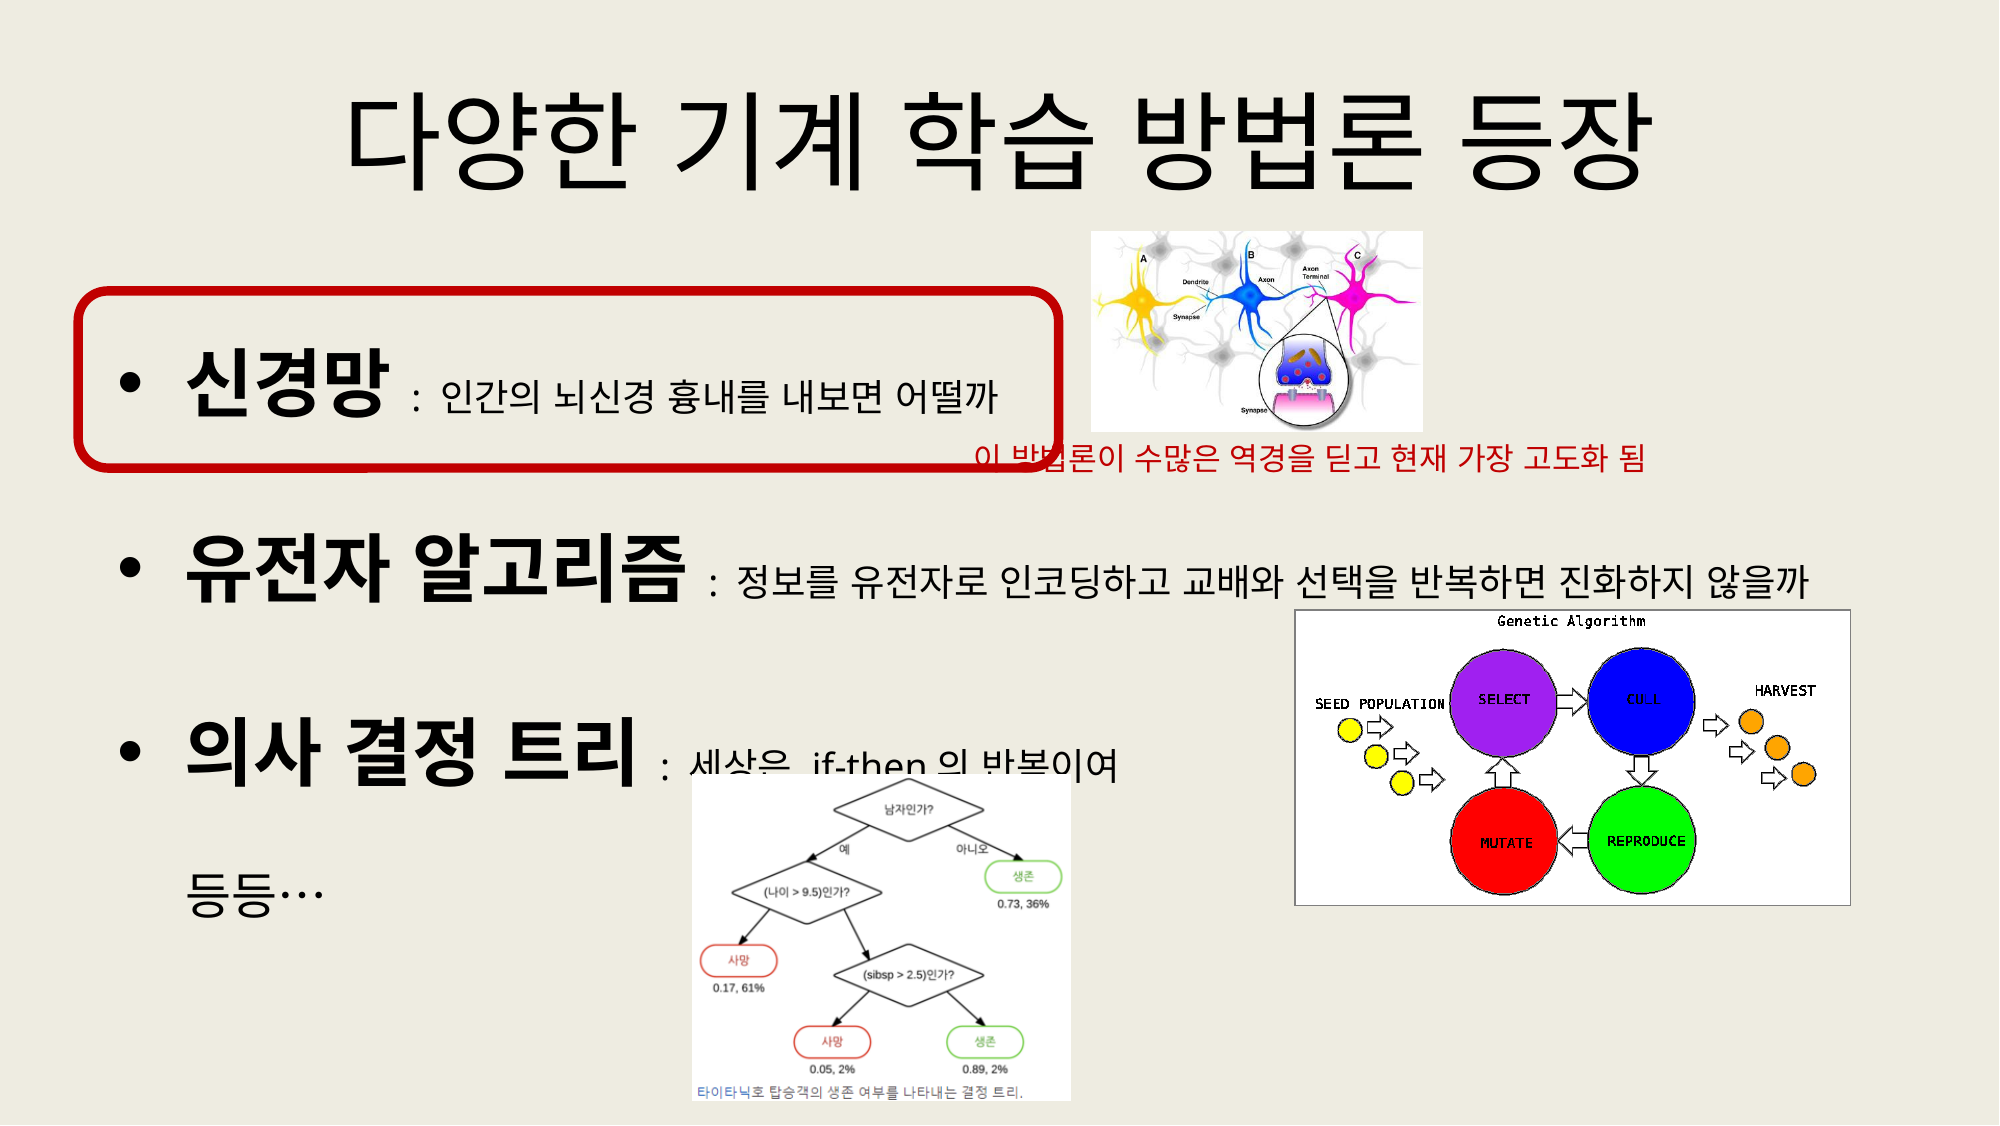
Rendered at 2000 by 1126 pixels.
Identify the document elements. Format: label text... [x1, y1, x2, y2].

text_box [76, 288, 1061, 471]
list 신경망 : 인간의 뇌신경 흉내를 내보면 어떨까 유전자 알고리즘 : 정보를 유전자로 인코딩하고 교배와 선택을 반복하면 진화하지 않을까 의사 결정 트리 : 세상은 if-then의 반복이여 등등… [99, 262, 1900, 1006]
text_box 이 방법론이 수많은 역경을 딛고 현재 가장 고도화 됨 [958, 431, 1663, 484]
picture [1294, 609, 1852, 906]
picture [692, 774, 1071, 1101]
title 다양한 기계 학습 방법론 등장 [99, 45, 1900, 233]
picture [1091, 231, 1423, 432]
